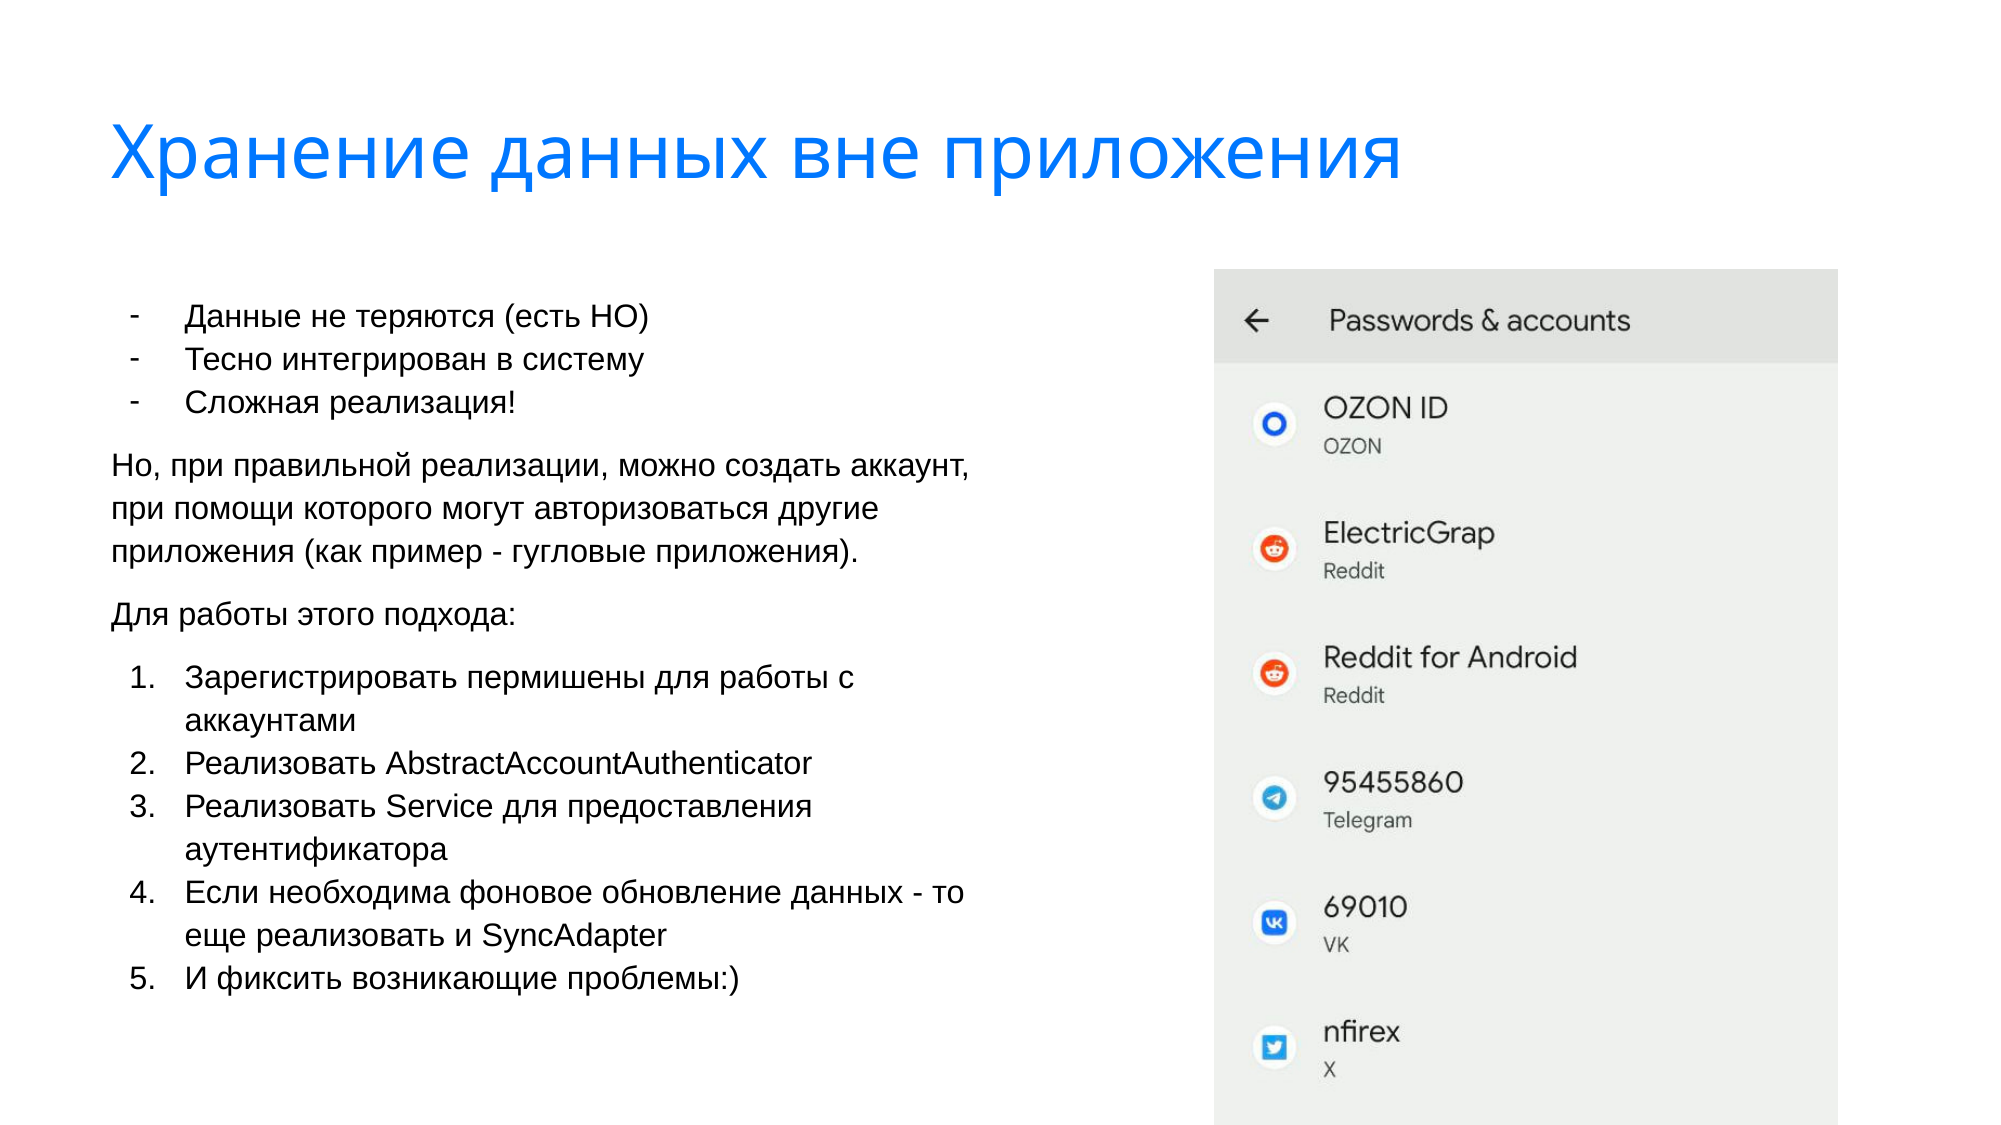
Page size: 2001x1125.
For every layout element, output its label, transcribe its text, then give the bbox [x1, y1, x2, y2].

list Данные не теряются (есть НО) Тесно интегрирован в систему Сложная реализация! Но, при правильной реализации, можно создать аккаунт, при помощи которого могут авторизоваться другие приложения (как пример - гугловые приложения). Для работы этого подхода: Зарегистрировать пермишены для работы с аккаунтами Реализовать AbstractAccountAuthenticator Реализовать Service для предоставления аутентификатора Если необходима фоновое обновление данных - то еще реализовать и SyncAdapter И фиксить возникающие проблемы:) [111, 290, 982, 1018]
picture [1214, 268, 1838, 1125]
title Хранение данных вне приложения [111, 113, 1892, 220]
